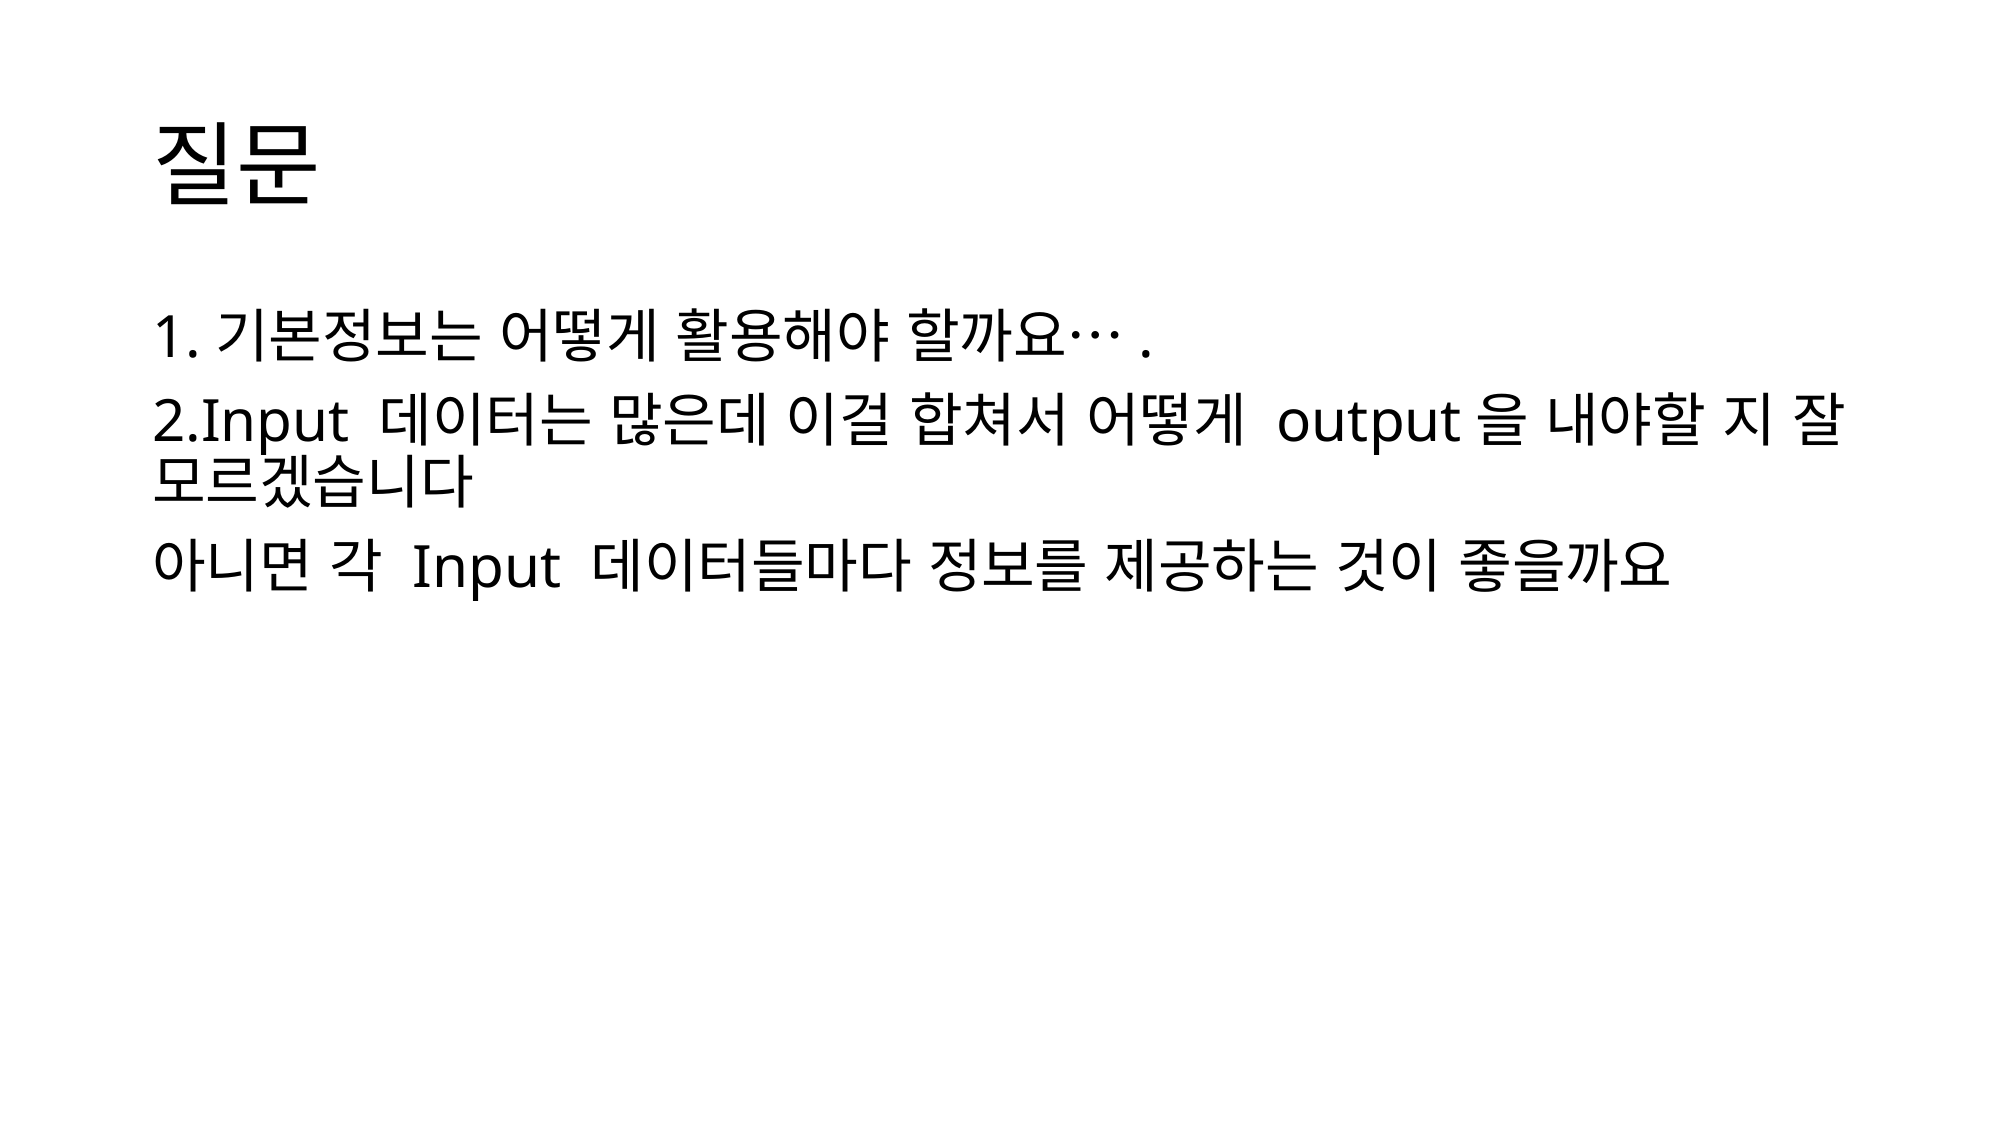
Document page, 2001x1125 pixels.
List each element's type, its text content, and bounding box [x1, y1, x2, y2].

list 1.기본정보는 어떻게 활용해야 할까요…. 2.Input 데이터는 많은데 이걸 합쳐서 어떻게 output을 내야할 지 잘 모르겠습니다 아니면 각 Input 데이터들마다 정보를 제공하는 것이 좋을까요 [137, 299, 1863, 1014]
title 질문 [137, 59, 1863, 278]
